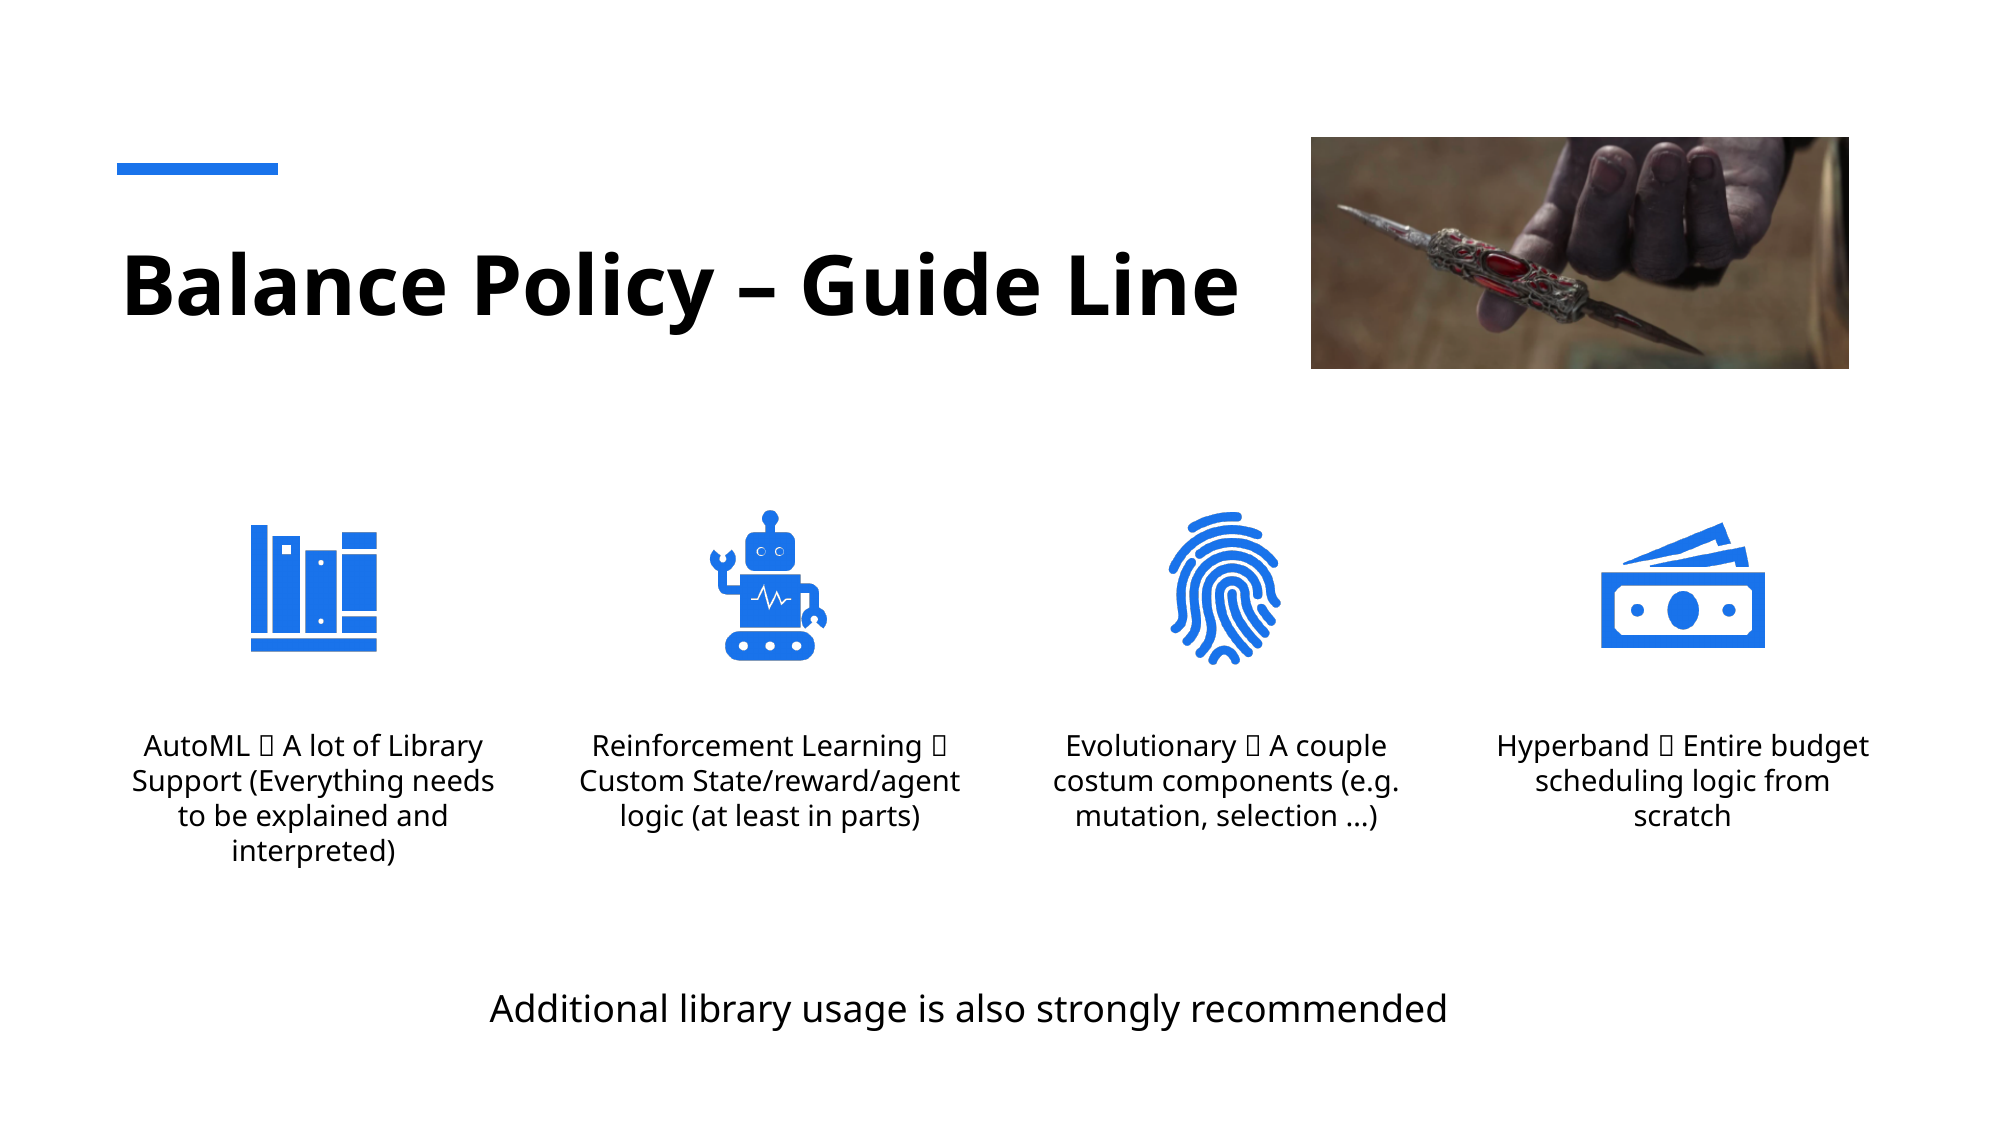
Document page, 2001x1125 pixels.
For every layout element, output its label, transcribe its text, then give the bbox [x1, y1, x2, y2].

picture [1311, 137, 1849, 369]
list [104, 404, 1892, 942]
title Balance Policy – Guide Line [105, 224, 1892, 404]
text_box Additional library usage is also strongly recommended [474, 977, 1465, 1083]
